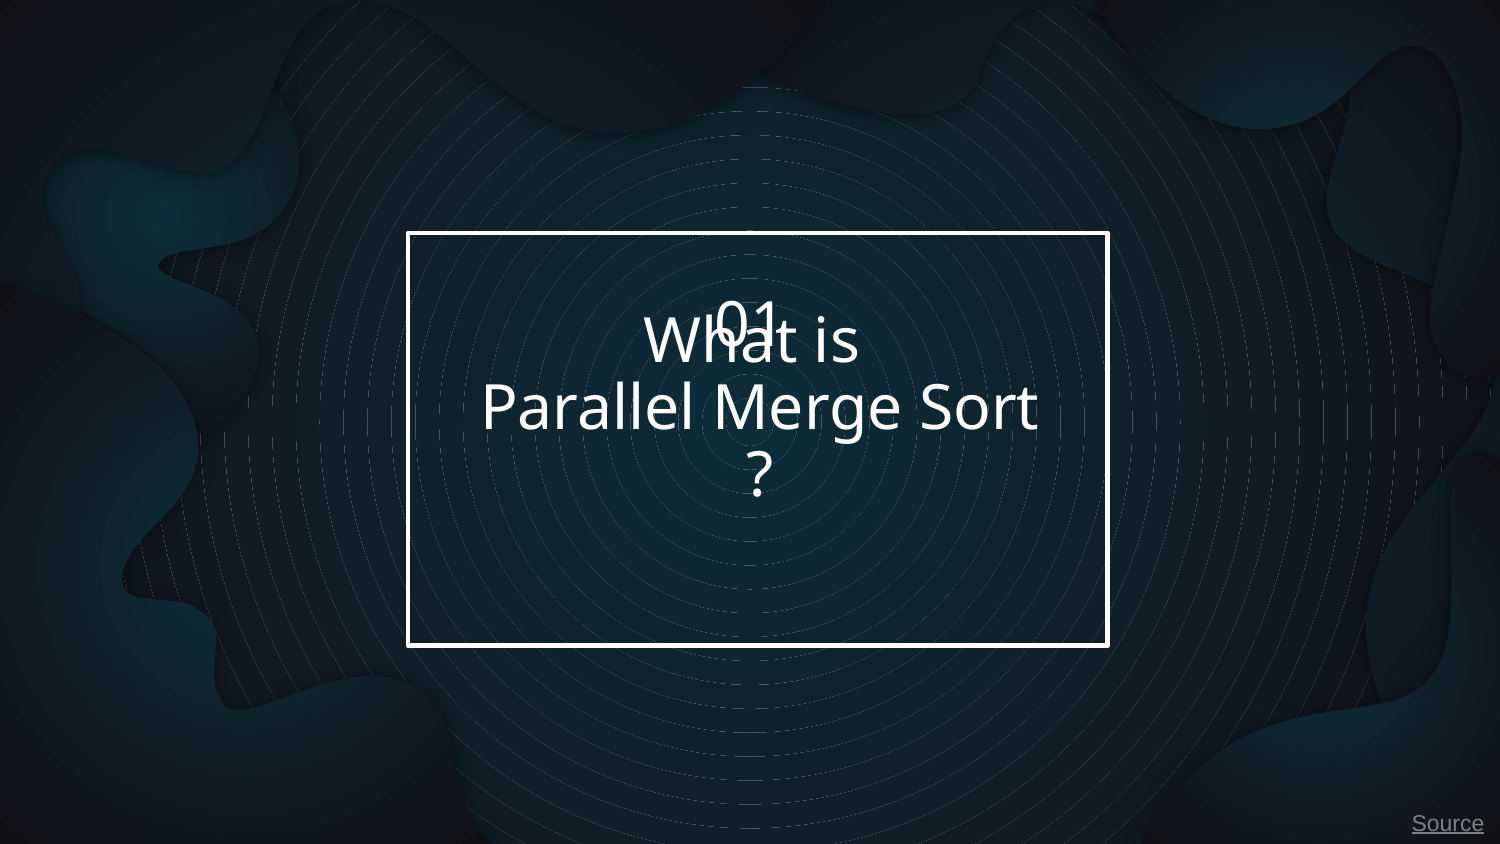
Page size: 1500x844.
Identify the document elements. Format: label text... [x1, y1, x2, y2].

title 01 [462, 289, 1038, 366]
title What is Parallel Merge Sort ? [462, 439, 1058, 517]
text_box Source [1396, 800, 1500, 844]
